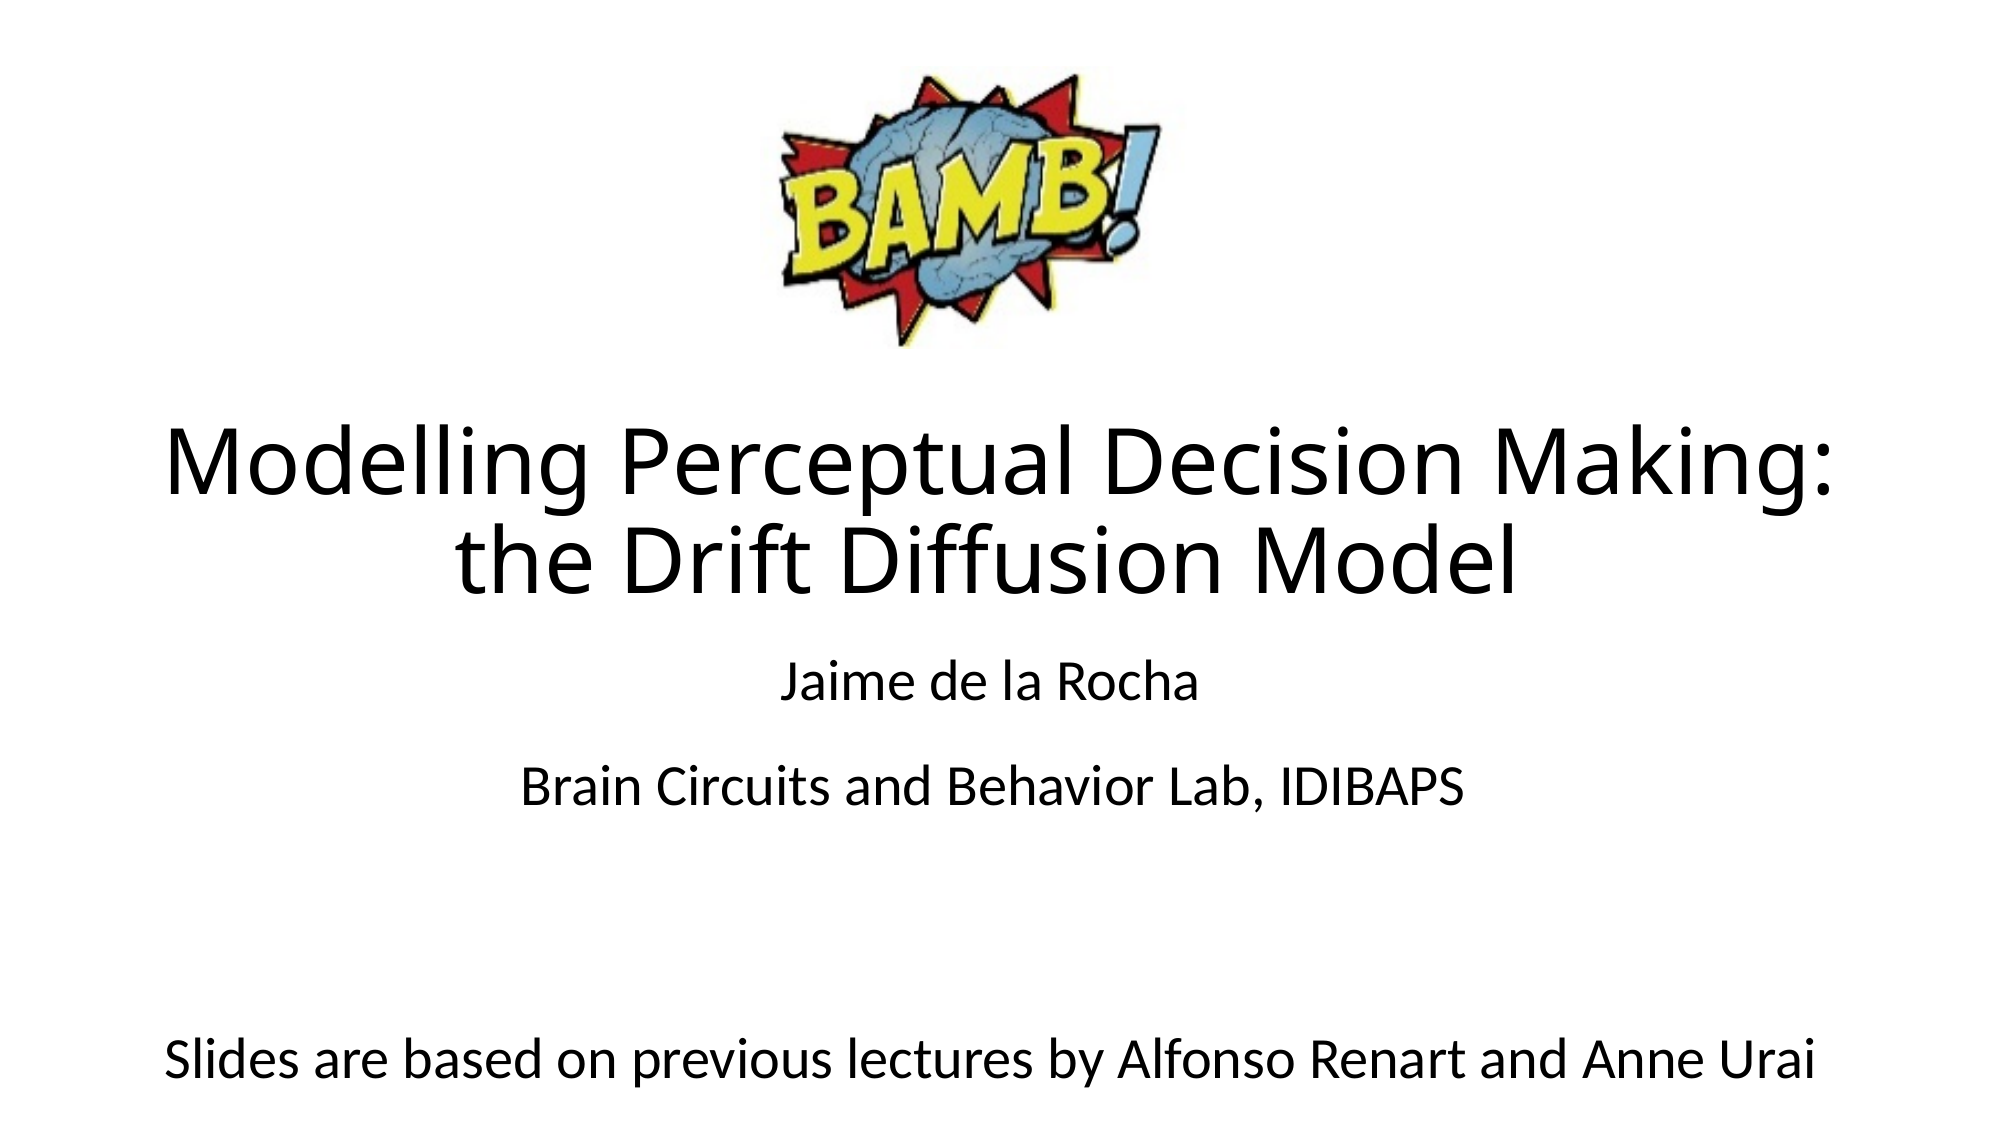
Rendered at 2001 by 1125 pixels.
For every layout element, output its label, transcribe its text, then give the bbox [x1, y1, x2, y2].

picture [760, 66, 1187, 349]
text_box Brain Circuits and Behavior Lab, IDIBAPS [53, 739, 1934, 825]
text_box Slides are based on previous lectures by Alfonso Renart and Anne Urai [50, 1013, 1931, 1098]
text_box Jaime de la Rocha [50, 635, 1931, 720]
title Modelling Perceptual Decision Making: the Drift Diffusion Model [137, 405, 1863, 624]
